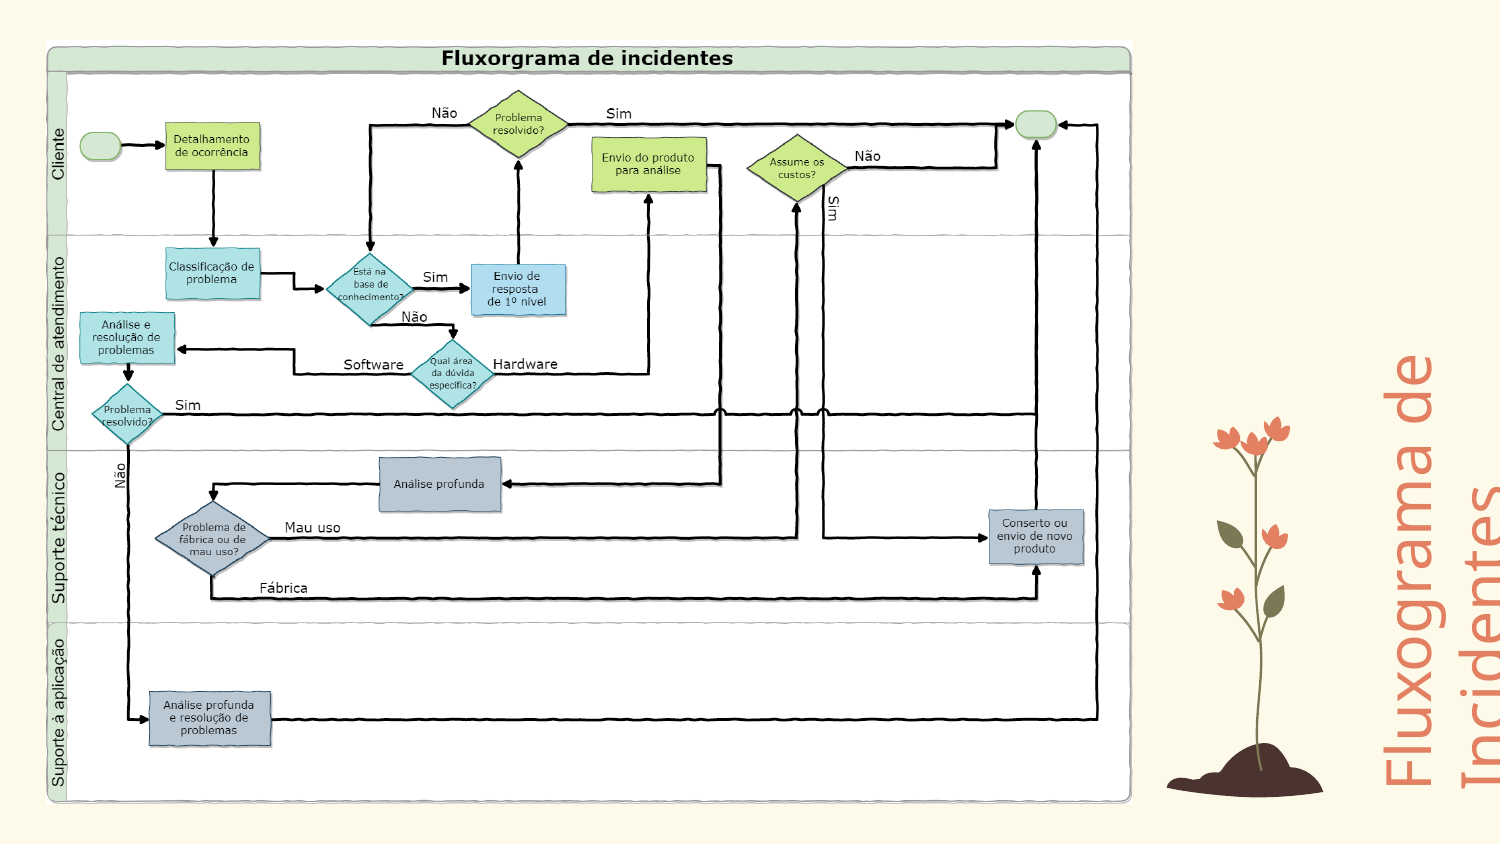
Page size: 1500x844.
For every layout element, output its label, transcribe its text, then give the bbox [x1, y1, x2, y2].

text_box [1166, 412, 1324, 798]
title Fluxograma de Incidentes [1354, 143, 1452, 807]
picture [46, 40, 1134, 804]
